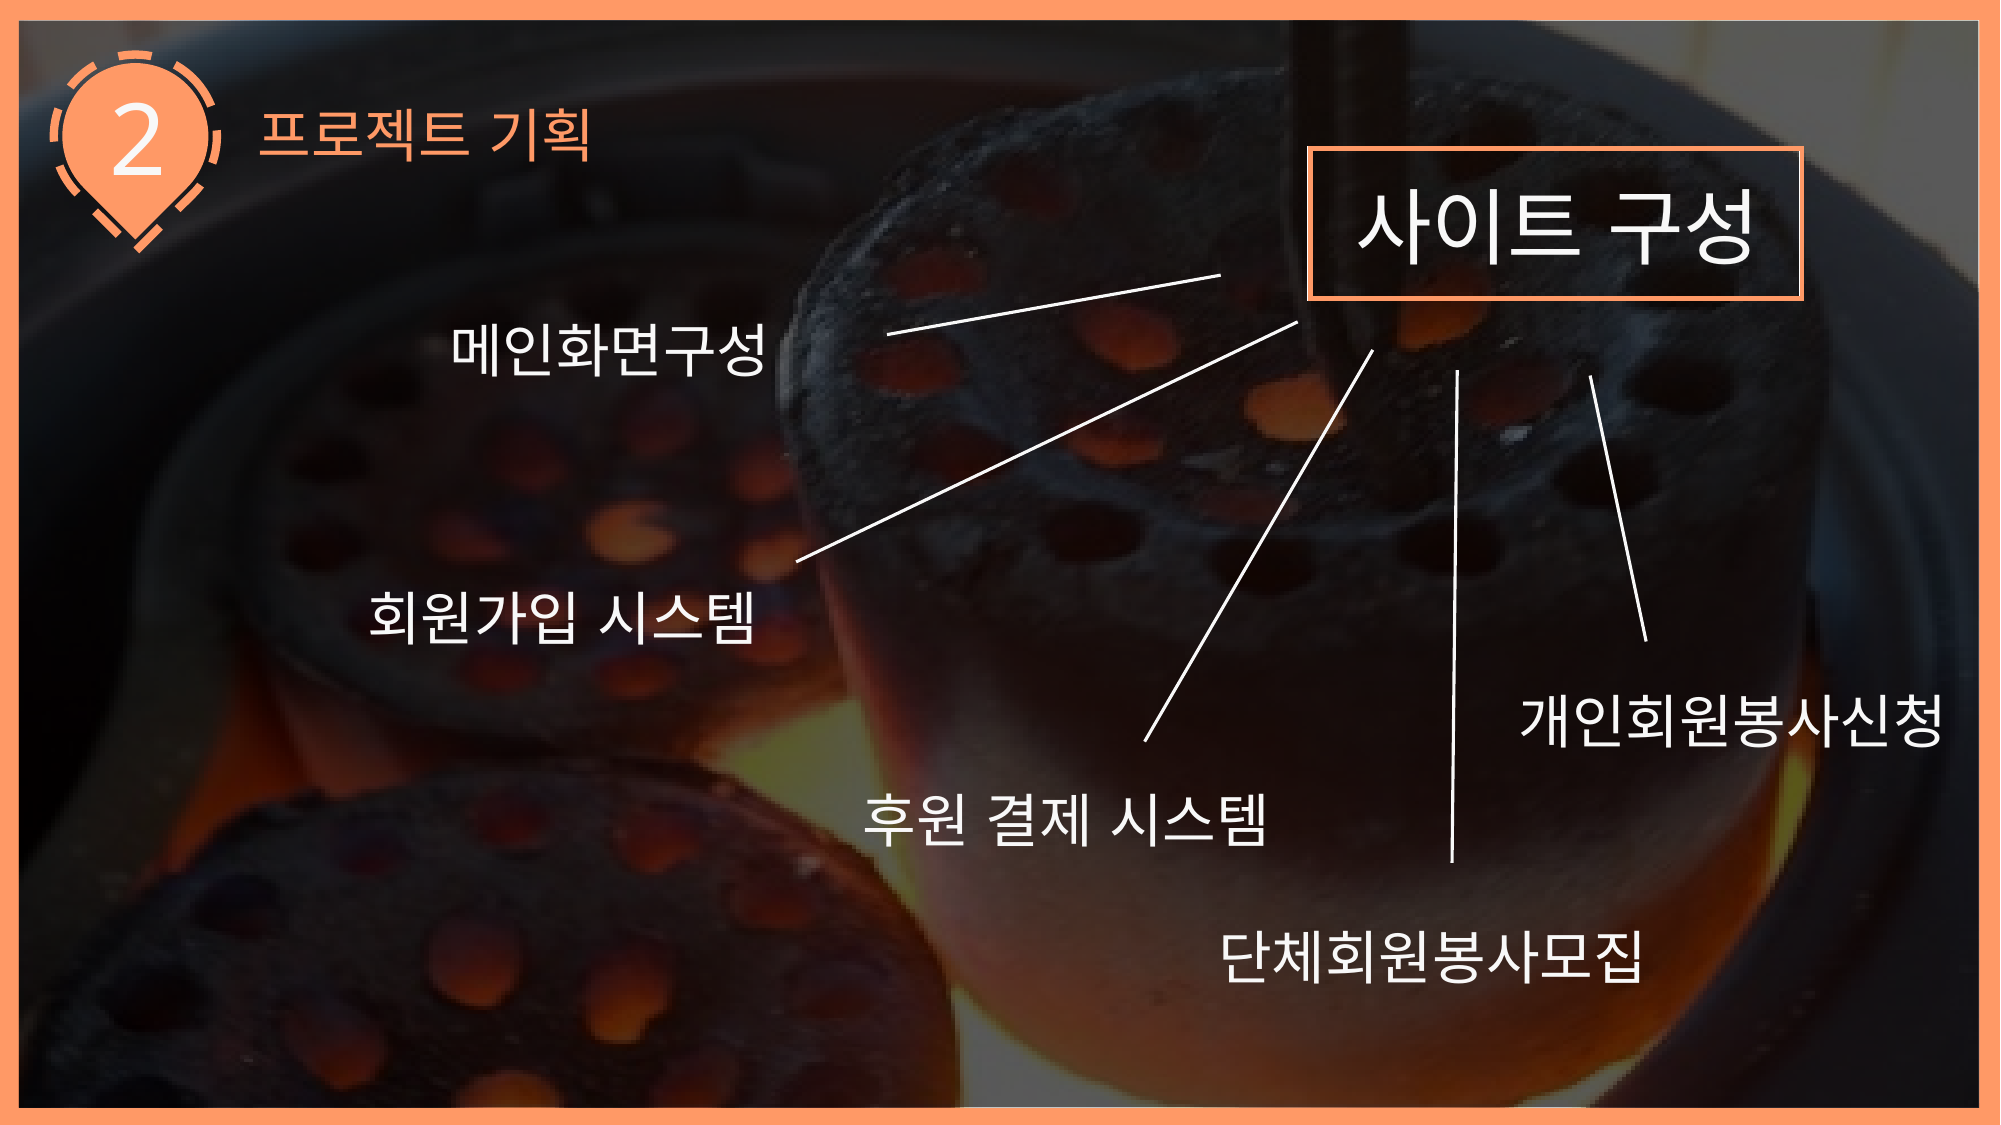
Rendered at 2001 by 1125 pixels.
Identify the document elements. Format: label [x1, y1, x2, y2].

text_box [796, 321, 1298, 562]
text_box [1452, 370, 1458, 863]
text_box [886, 275, 1221, 321]
picture [18, 20, 1980, 1108]
text_box [1144, 349, 1373, 742]
text_box [1590, 375, 1647, 642]
